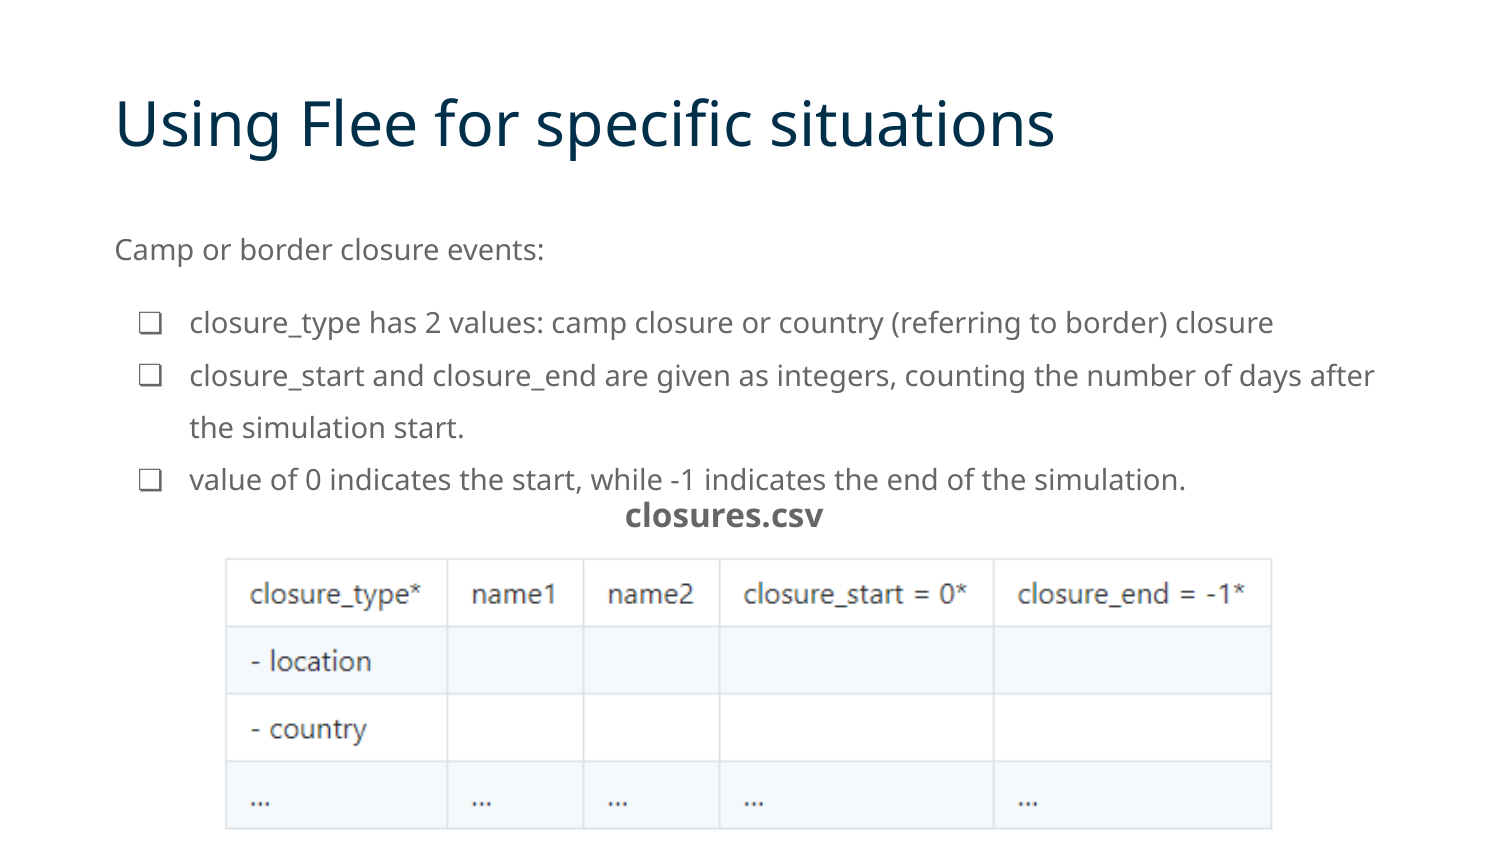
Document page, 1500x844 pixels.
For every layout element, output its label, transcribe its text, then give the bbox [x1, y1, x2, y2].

text_box closures.csv [524, 483, 1017, 552]
list Camp or border closure events: closure_type has 2 values: camp closure or country (referring to border) closure closure_start and closure_end are given as integers, counting the number of days after the simulation start. value of 0 indicates the start, while -1 indicates the end of the simulation. [103, 207, 1397, 744]
title Using Flee for specific situations [103, 44, 1397, 207]
picture [220, 553, 1280, 839]
